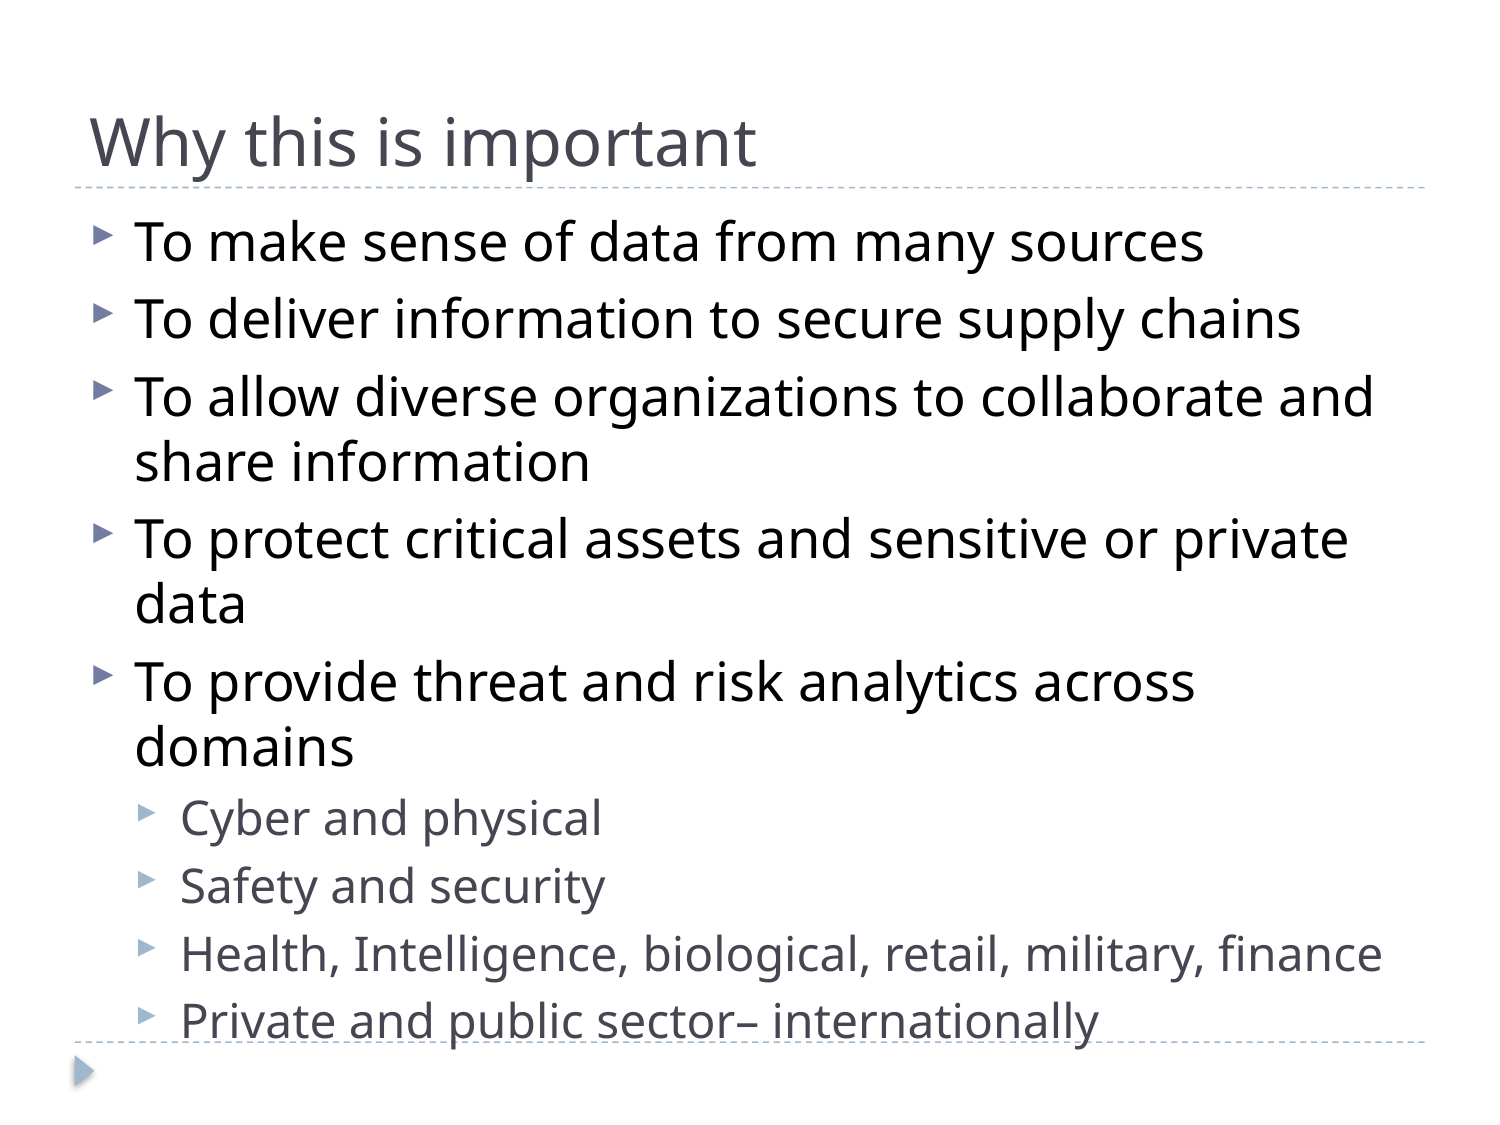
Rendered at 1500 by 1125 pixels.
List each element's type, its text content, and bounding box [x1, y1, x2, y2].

title Why this is important [75, 24, 1425, 188]
list To make sense of data from many sources To deliver information to secure supply chains To allow diverse organizations to collaborate and share information To protect critical assets and sensitive or private data To provide threat and risk analytics across domains Cyber and physical Safety and security Health, Intelligence, biological, retail, military, finance Private and public sector– internationally [75, 200, 1425, 1010]
